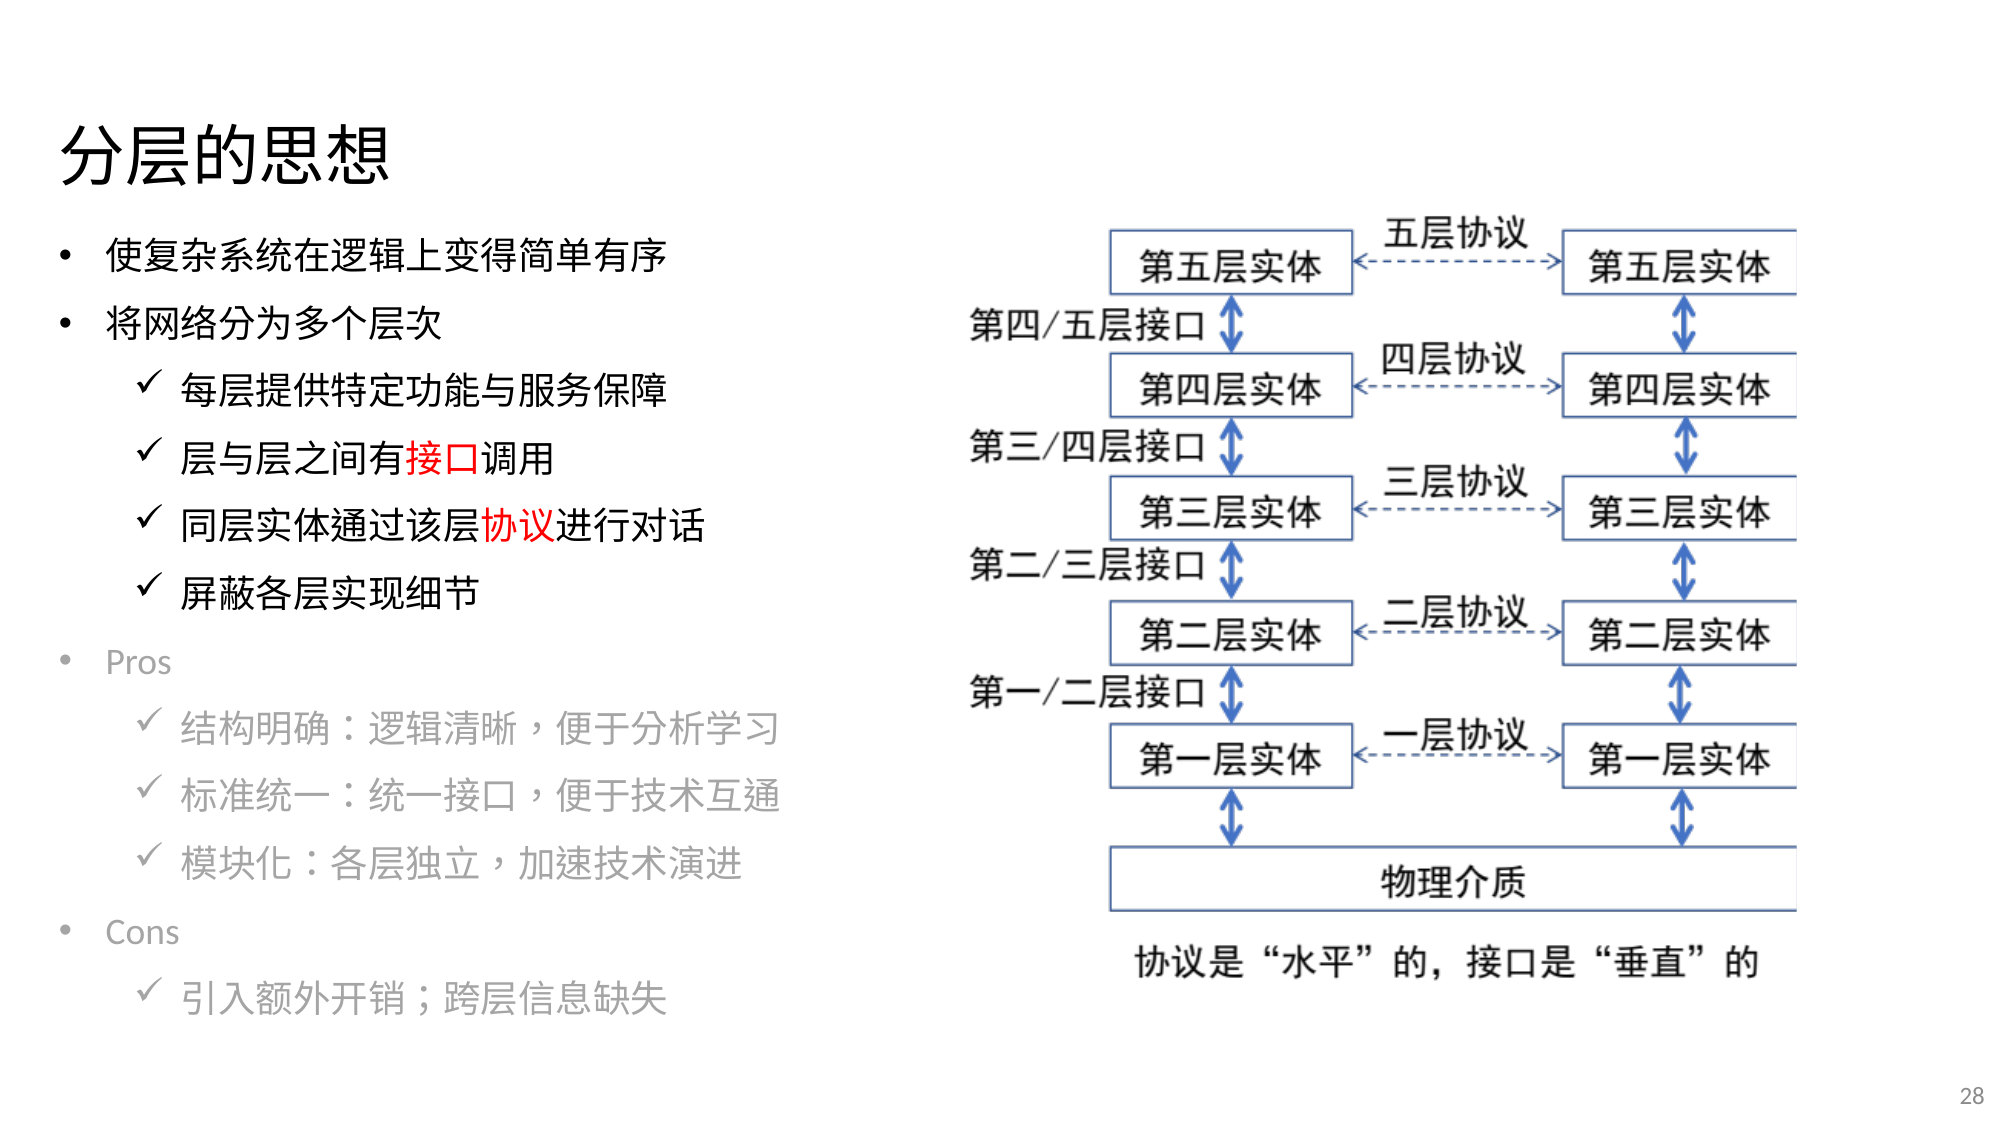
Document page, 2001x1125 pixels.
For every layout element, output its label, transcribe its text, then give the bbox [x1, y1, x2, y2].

picture [946, 195, 1797, 1001]
text_box 分层的思想 [44, 106, 788, 201]
text_box 使复杂系统在逻辑上变得简单有序 将网络分为多个层次 每层提供特定功能与服务保障 层与层之间有接口调用 同层实体通过该层协议进行对话 屏蔽各层实现细节 Pros 结构明确：逻辑清晰，便于分析学习 标准统一：统一接口，便于技术互通 模块化：各层独立，加速技术演进 Cons 引入额外开销；跨层信息缺失 [43, 202, 1116, 1027]
slide_number 28 [1550, 1065, 2000, 1125]
